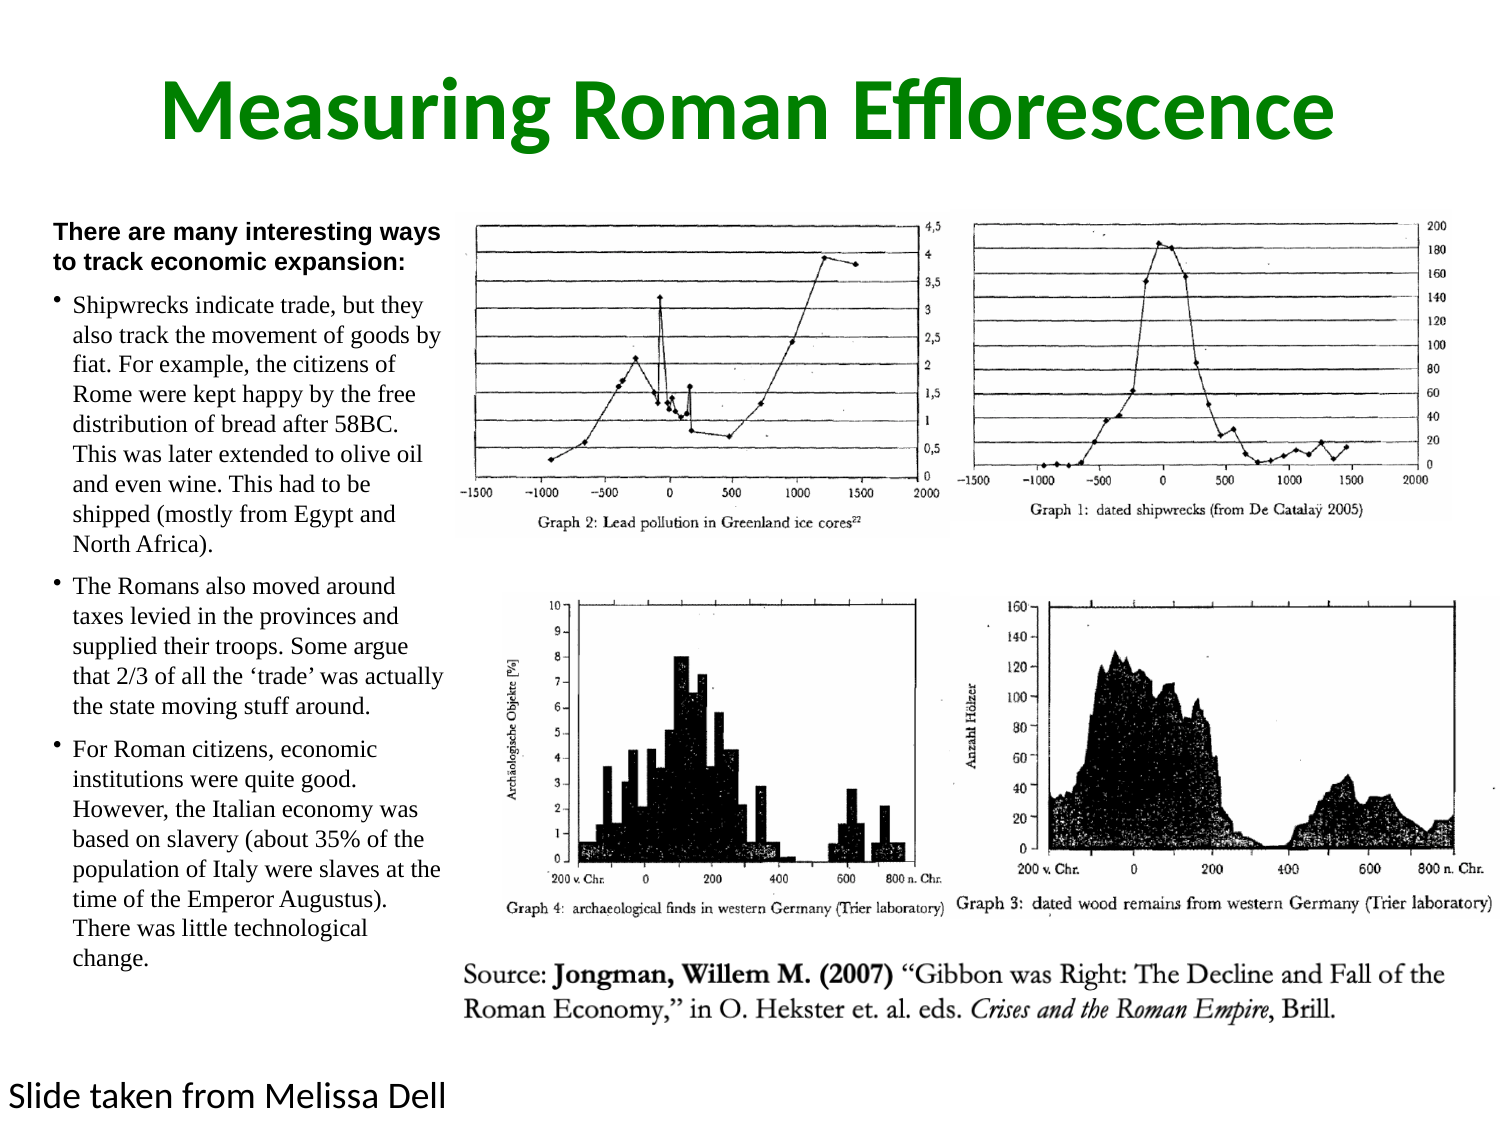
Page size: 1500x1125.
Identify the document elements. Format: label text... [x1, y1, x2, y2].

picture [455, 208, 1452, 539]
text_box Slide taken from Melissa Dell [0, 1064, 455, 1124]
picture [502, 588, 1500, 919]
title Measuring Roman Efflorescence [44, 0, 1453, 209]
list There are many interesting ways to track economic expansion: Shipwrecks indicate trade, but they also track the movement of goods by fiat. For example, the citizens of Rome were kept happy by the free distribution of bread after 58BC. This was later extended to olive oil and even wine. This had to be shipped (mostly from Egypt and North Africa). The Romans also moved around taxes levied in the provinces and supplied their troops. Some argue that 2/3 of all the ‘trade’ was actually the state moving stuff around. For Roman citizens, economic institutions were quite good. However, the Italian economy was based on slavery (about 35% of the population of Italy were slaves at the time of the Emperor Augustus). There was little technological change. [44, 207, 457, 1065]
picture [455, 948, 1452, 1033]
